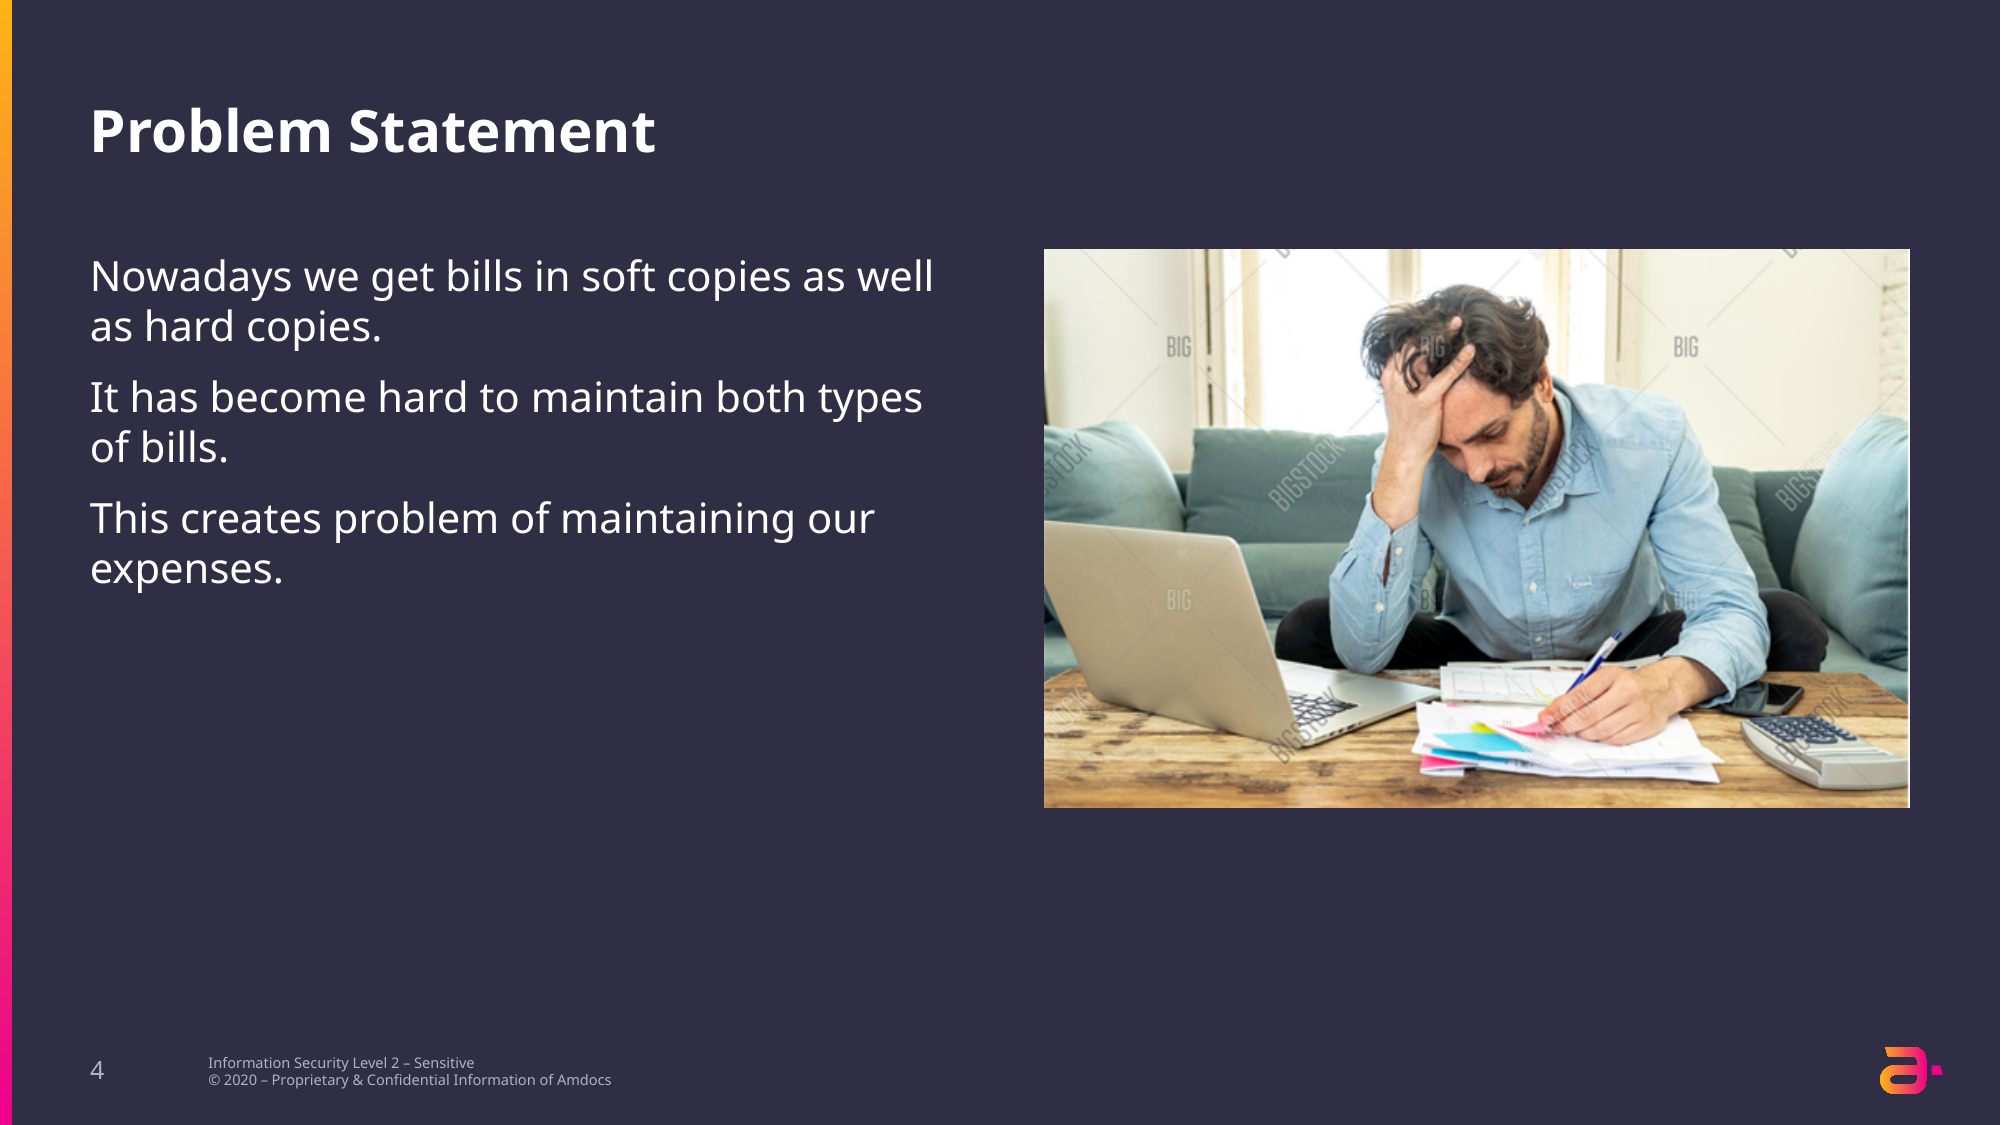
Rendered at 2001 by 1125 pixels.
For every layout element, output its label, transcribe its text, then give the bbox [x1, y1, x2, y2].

list Nowadays we get bills in soft copies as well as hard copies. It has become hard to maintain both types of bills. This creates problem of maintaining our expenses. [89, 249, 955, 667]
title Problem Statement [89, 94, 1910, 165]
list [1044, 249, 1910, 808]
